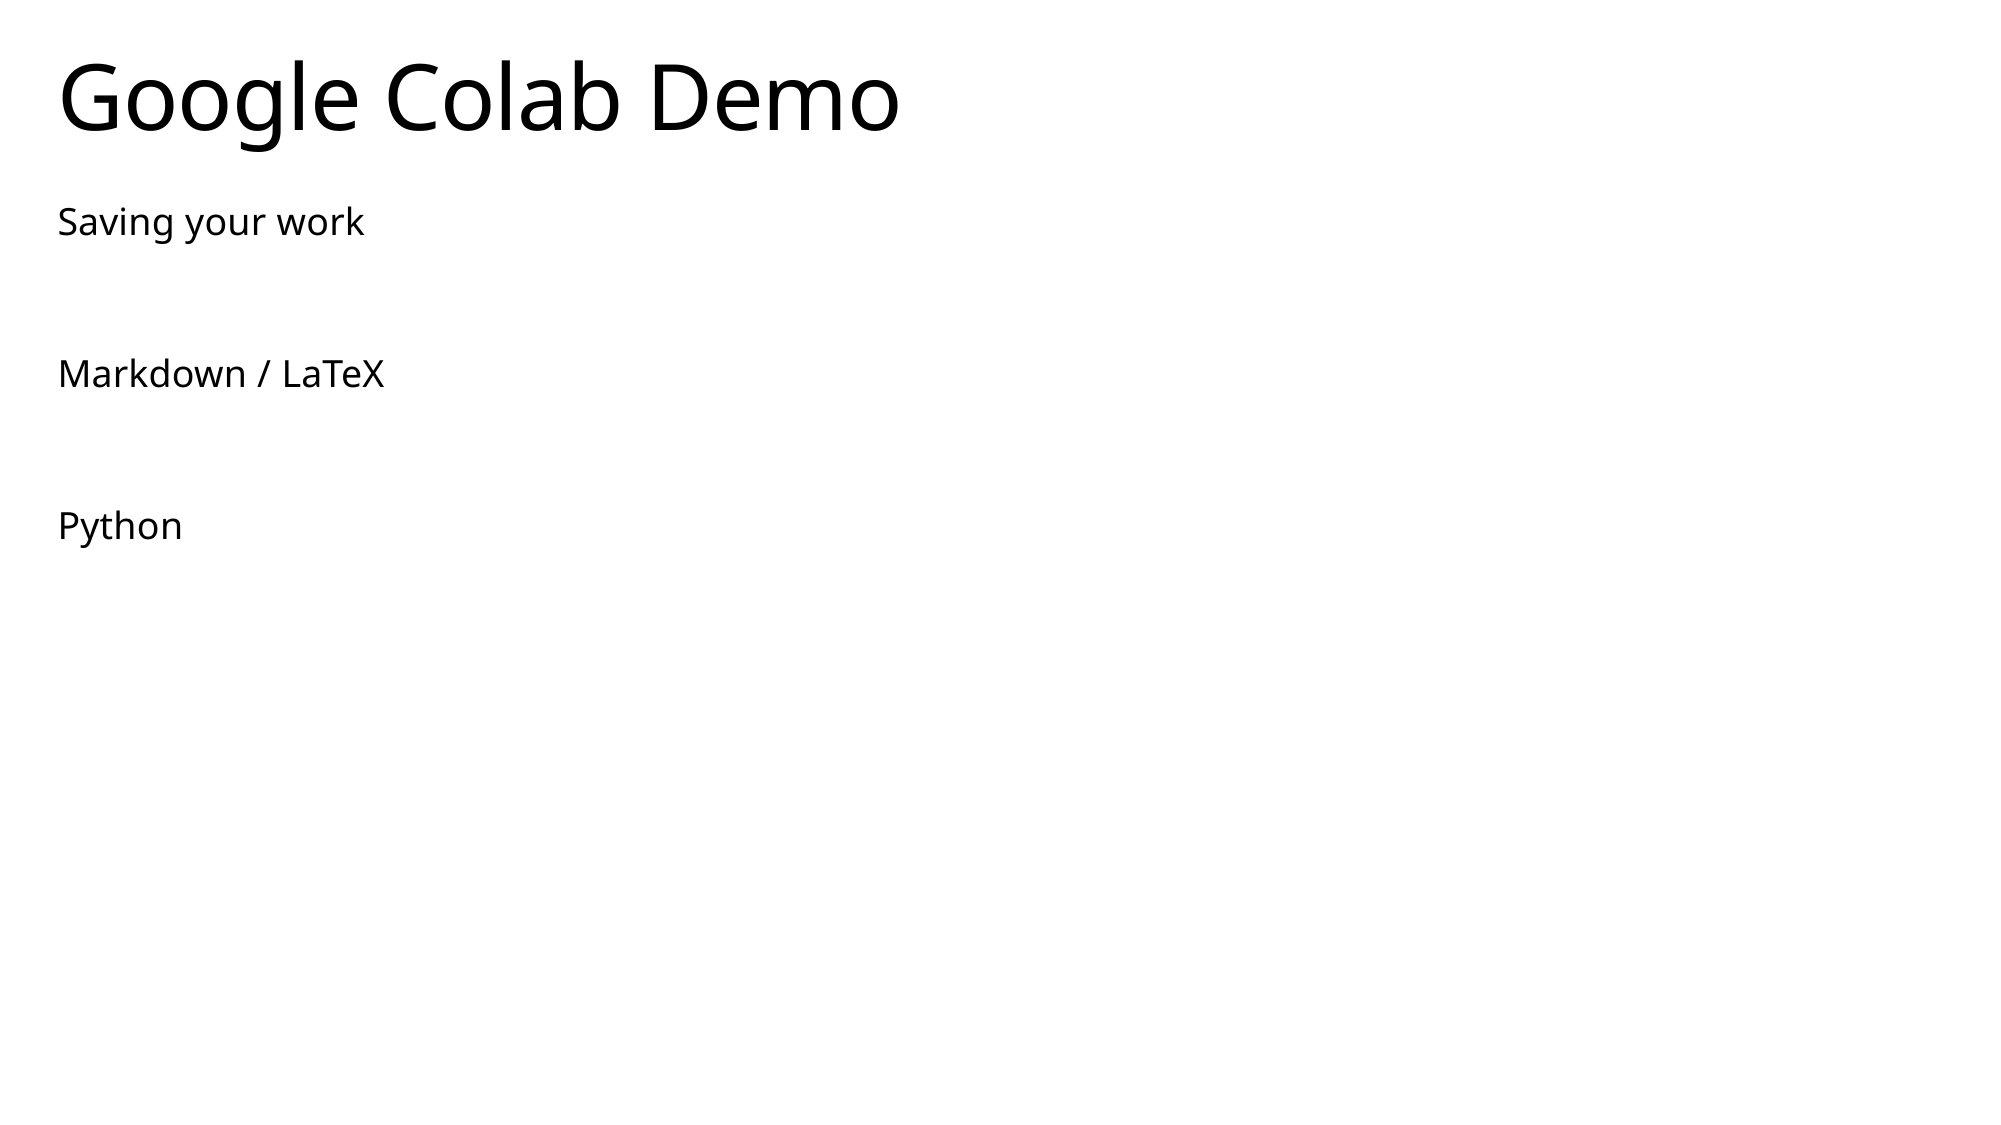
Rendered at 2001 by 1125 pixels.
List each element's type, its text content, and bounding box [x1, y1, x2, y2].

title Google Colab Demo [42, 38, 1955, 158]
list Saving your work Markdown / LaTeX Python [42, 193, 1955, 1028]
